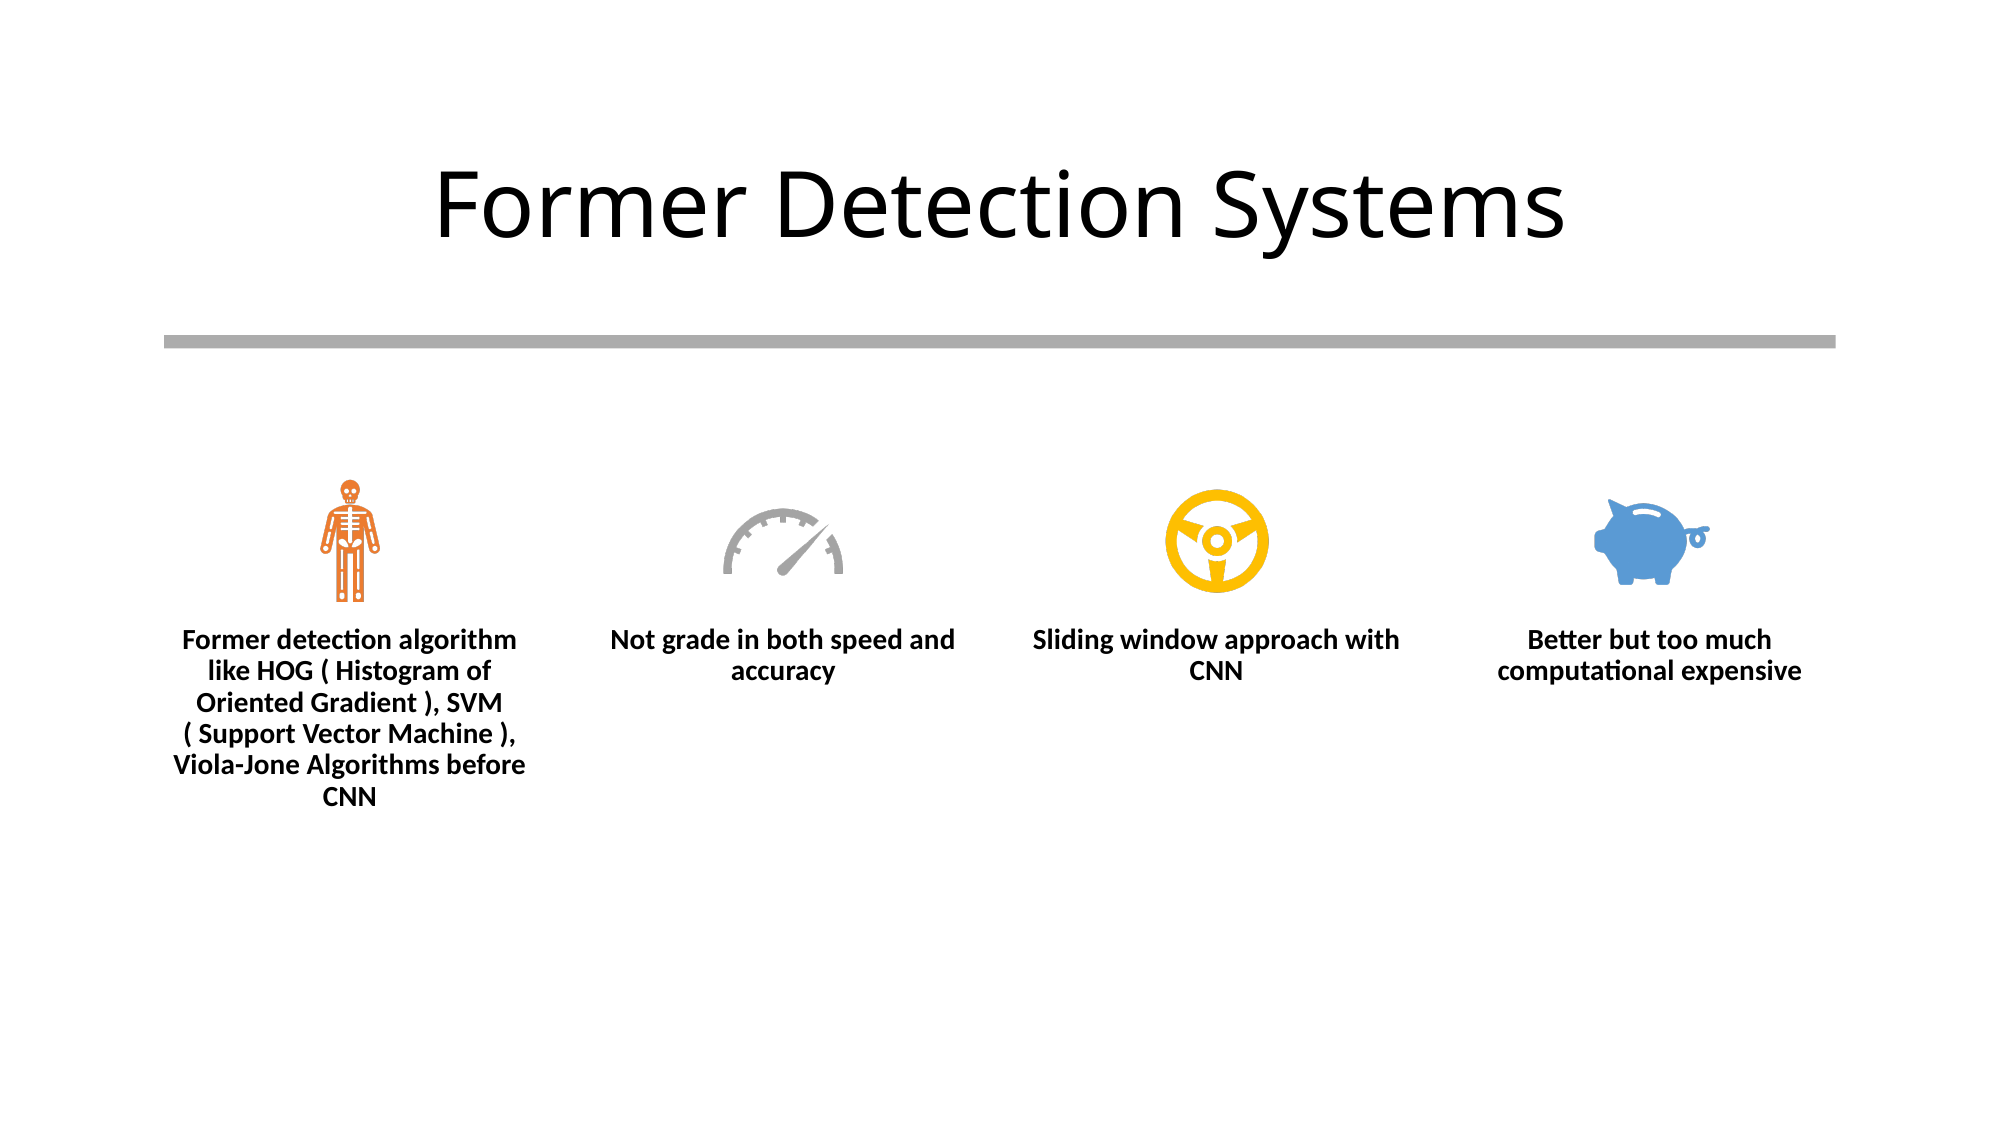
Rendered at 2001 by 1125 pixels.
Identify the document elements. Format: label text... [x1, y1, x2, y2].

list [164, 391, 1836, 985]
text_box [163, 334, 1837, 349]
title Former Detection Systems [142, 99, 1858, 317]
